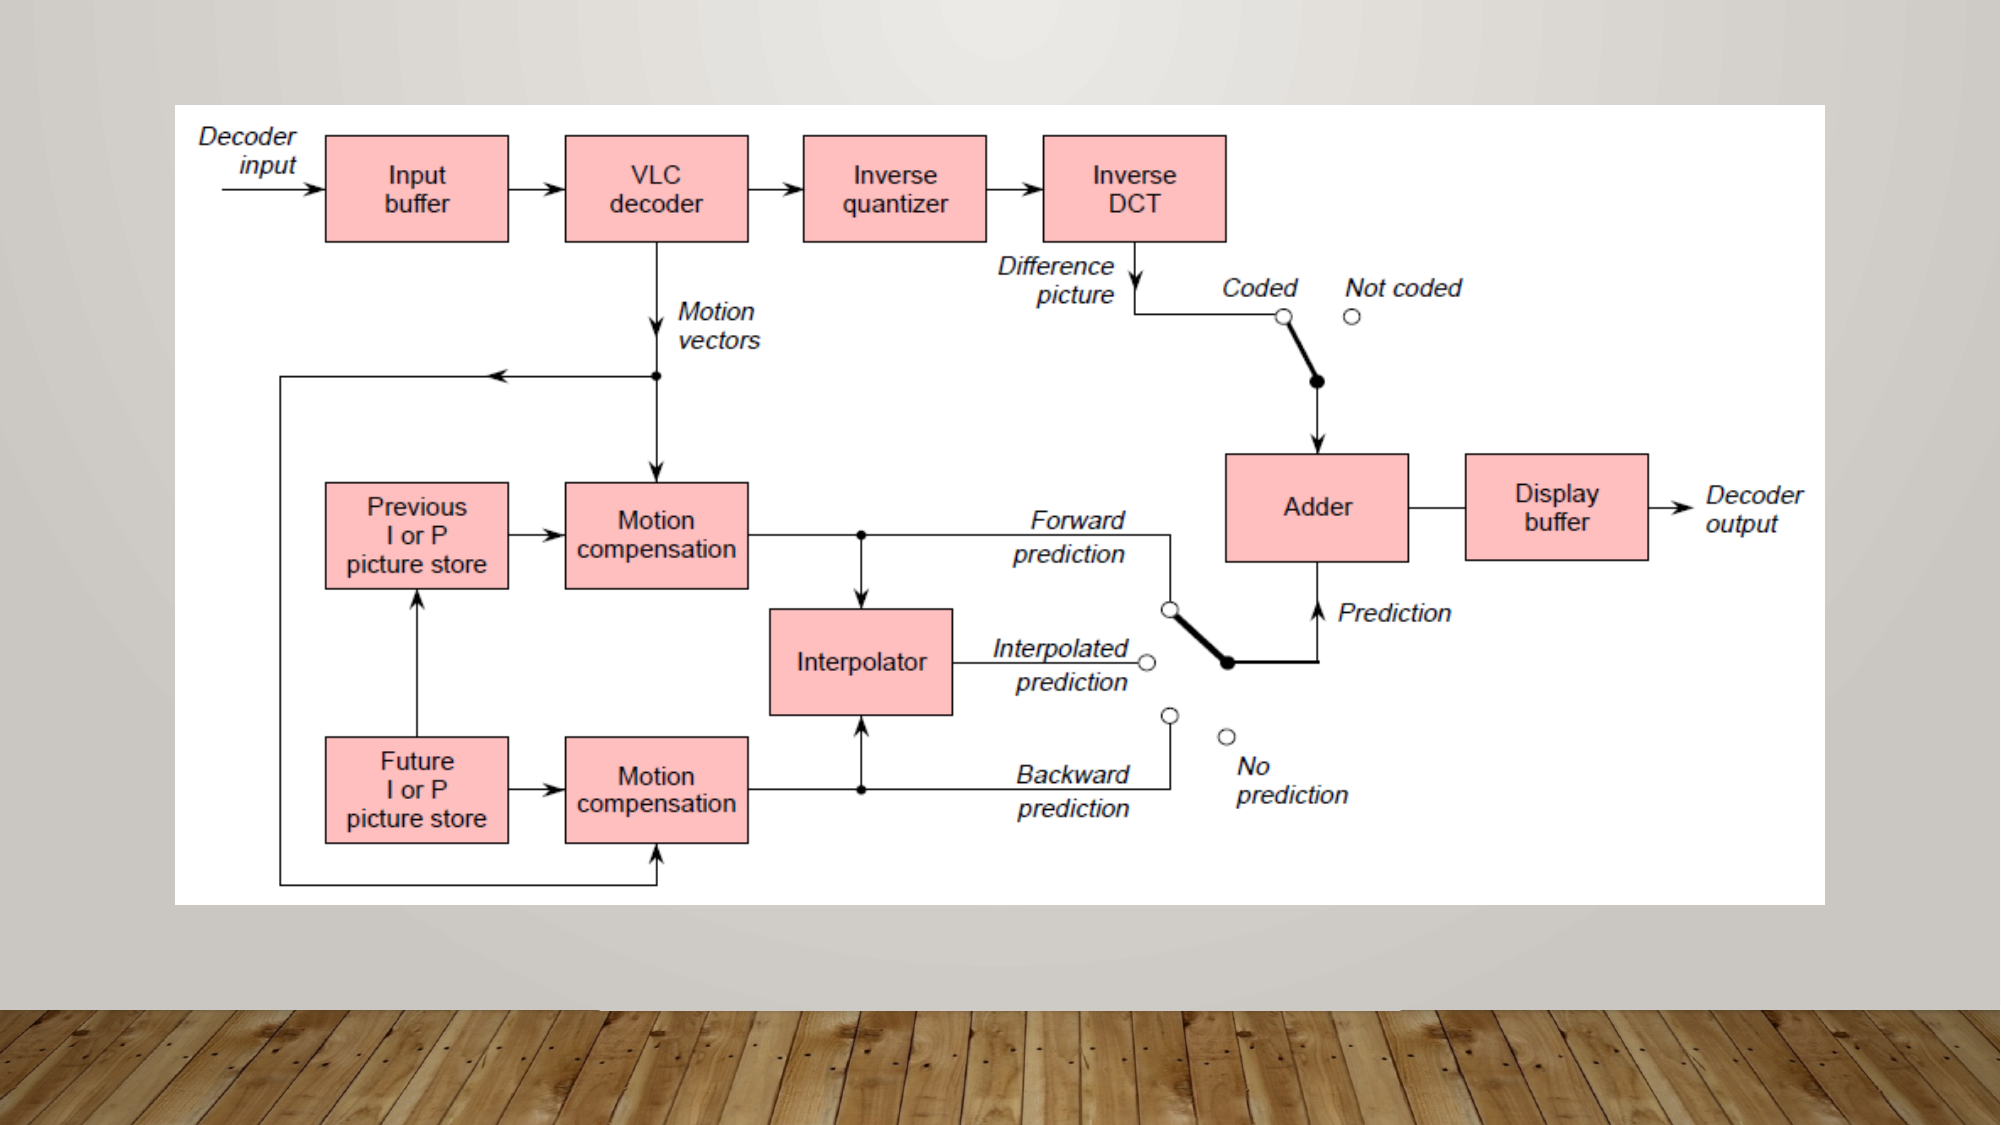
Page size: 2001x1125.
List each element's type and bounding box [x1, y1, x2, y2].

picture [0, 1006, 2000, 1125]
text_box [0, 0, 2000, 1004]
list [175, 105, 1825, 906]
